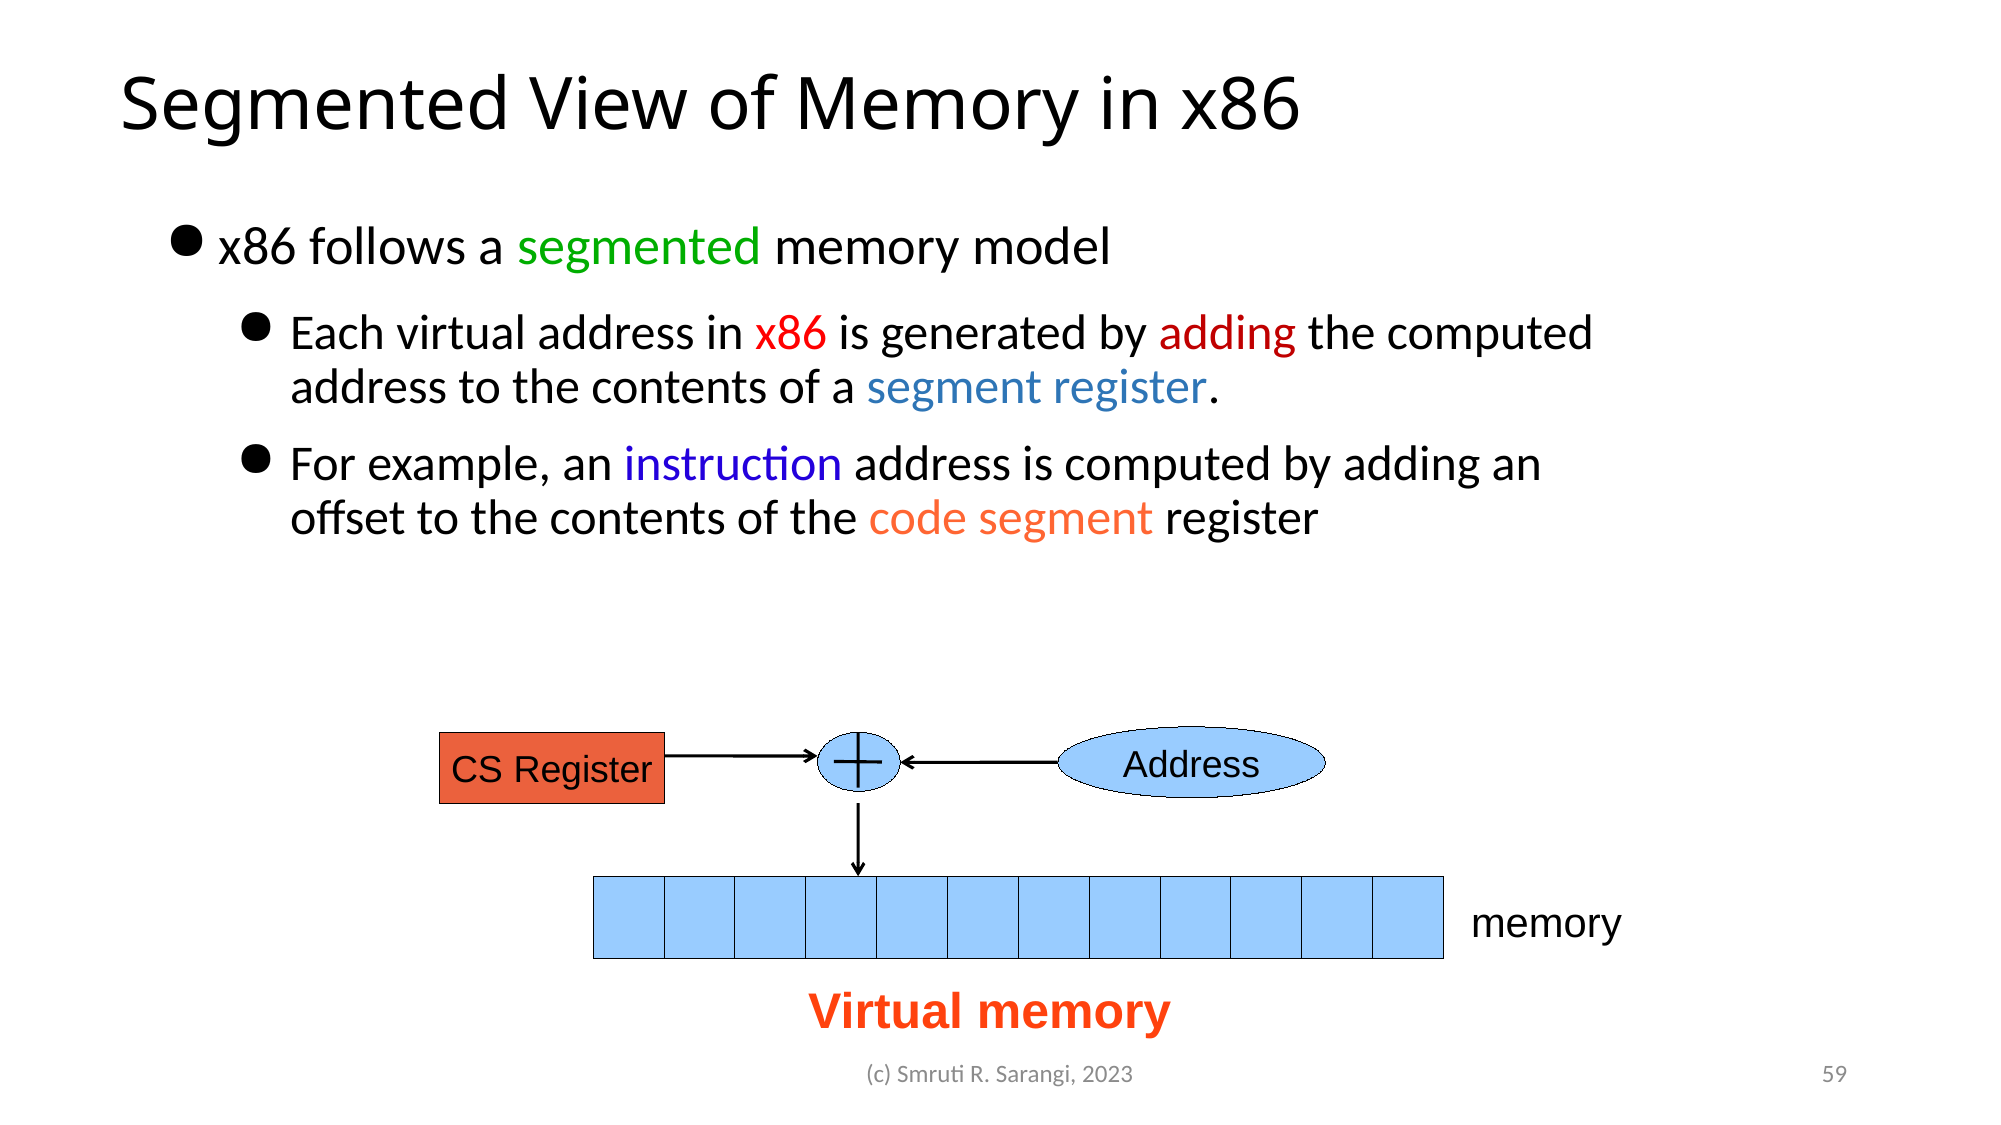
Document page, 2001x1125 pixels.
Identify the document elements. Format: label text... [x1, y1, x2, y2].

text_box [1089, 876, 1160, 959]
text_box [860, 760, 883, 764]
text_box [664, 876, 734, 959]
list x86 follows a segmented memory model Each virtual address in x86 is generated by adding the computed address to the contents of a segment register. For example, an instruction address is computed by adding an offset to the contents of the code segment register [148, 217, 1747, 598]
title Segmented View of Memory in x86 [120, 28, 1338, 183]
text_box Address [1058, 726, 1326, 798]
text_box [850, 803, 866, 877]
text_box [664, 748, 818, 764]
text_box [805, 876, 876, 959]
text_box Virtual memory [793, 970, 1187, 1042]
text_box [817, 732, 901, 792]
text_box [1160, 876, 1230, 959]
text_box [876, 876, 947, 959]
text_box [947, 876, 1018, 959]
text_box [1301, 876, 1372, 959]
slide_number 59 [1412, 1042, 1863, 1103]
text_box [1230, 876, 1301, 959]
text_box [593, 876, 664, 959]
text_box [1372, 876, 1444, 959]
text_box [734, 876, 805, 959]
text_box [900, 755, 1058, 770]
text_box CS Register [439, 732, 665, 804]
text_box [856, 732, 860, 788]
text_box memory [1456, 888, 1638, 953]
text_box [833, 759, 856, 764]
footer (c) Smruti R. Sarangi, 2023 [662, 1042, 1338, 1103]
text_box [1018, 876, 1089, 959]
